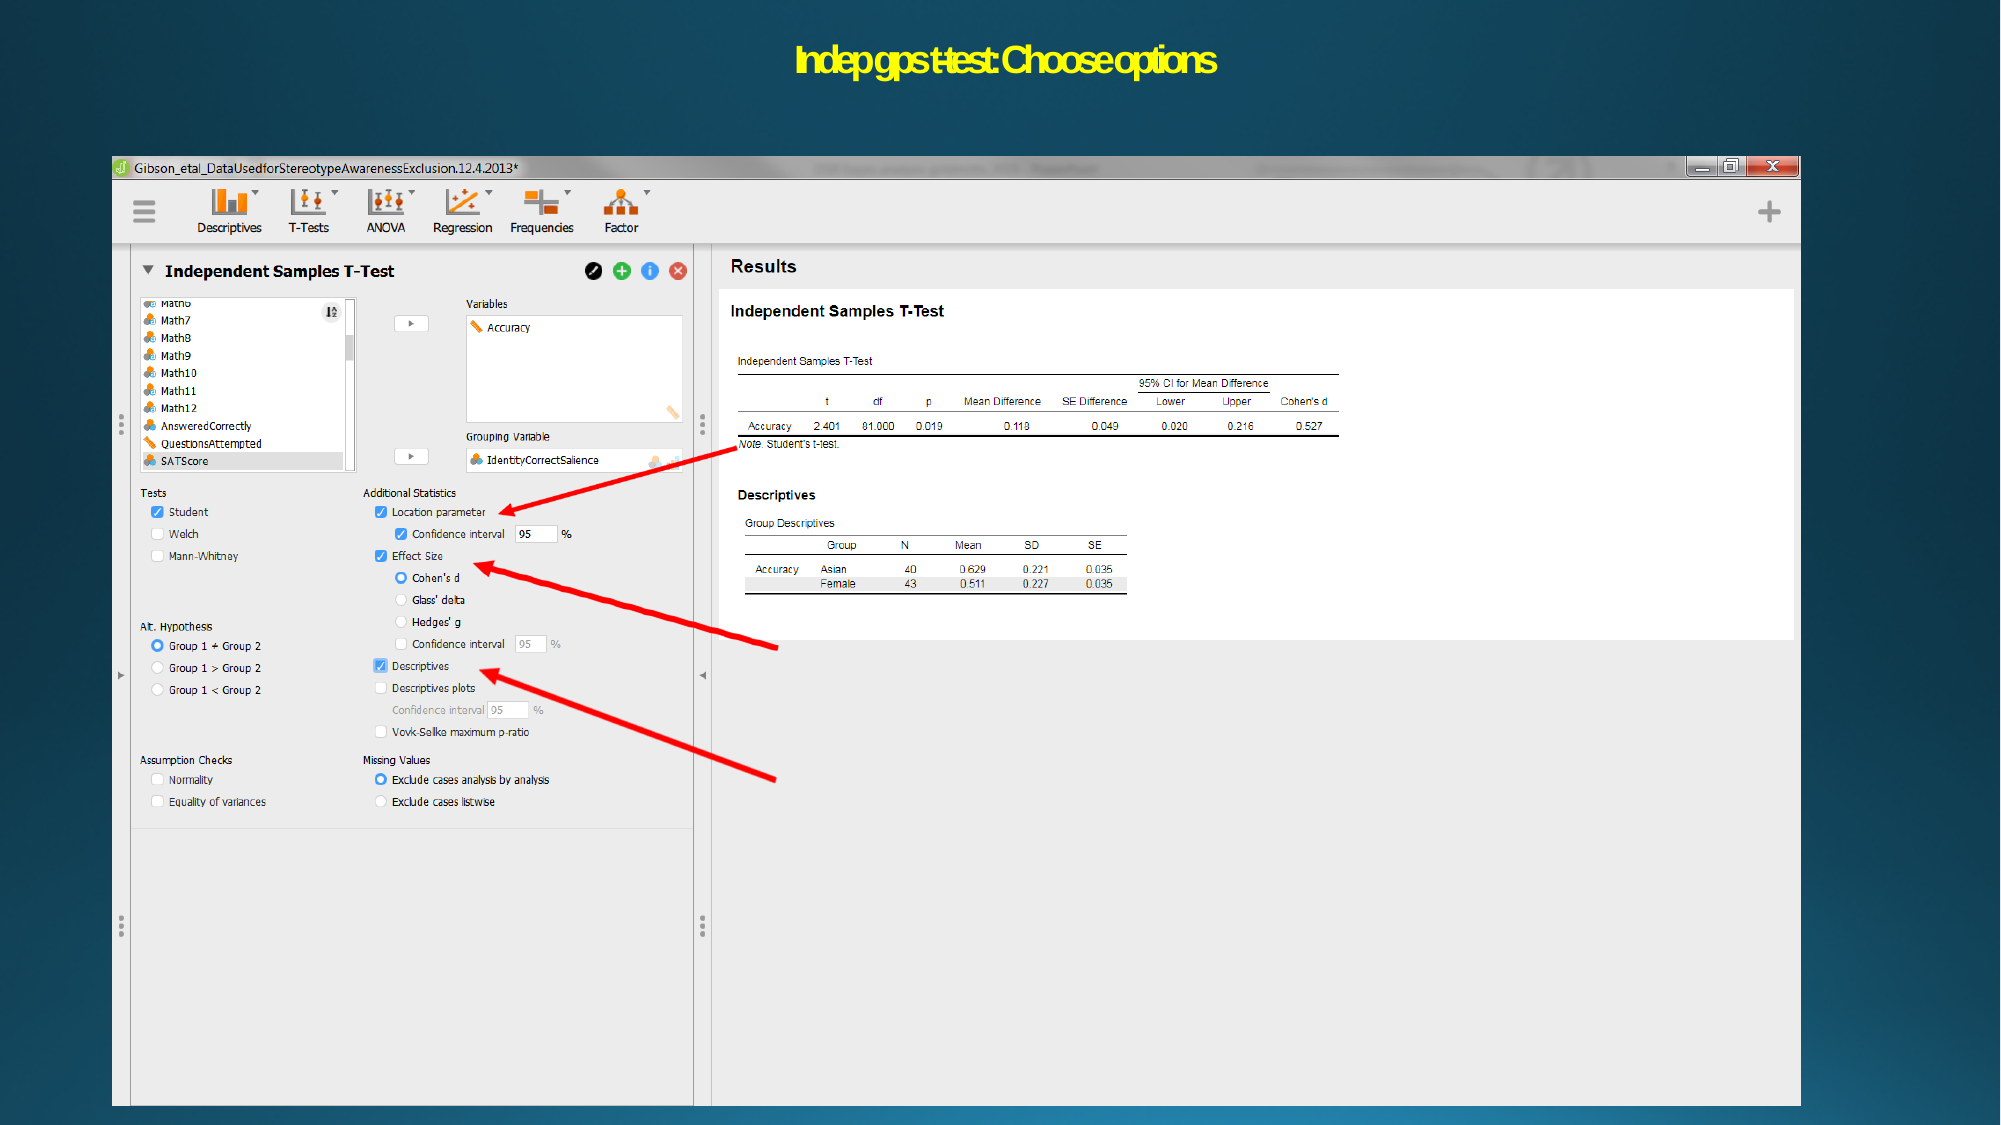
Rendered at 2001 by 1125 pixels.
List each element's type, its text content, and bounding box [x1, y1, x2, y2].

picture [0, 0, 2001, 1125]
title Indep gps t-test: Choose options [256, 32, 1757, 139]
